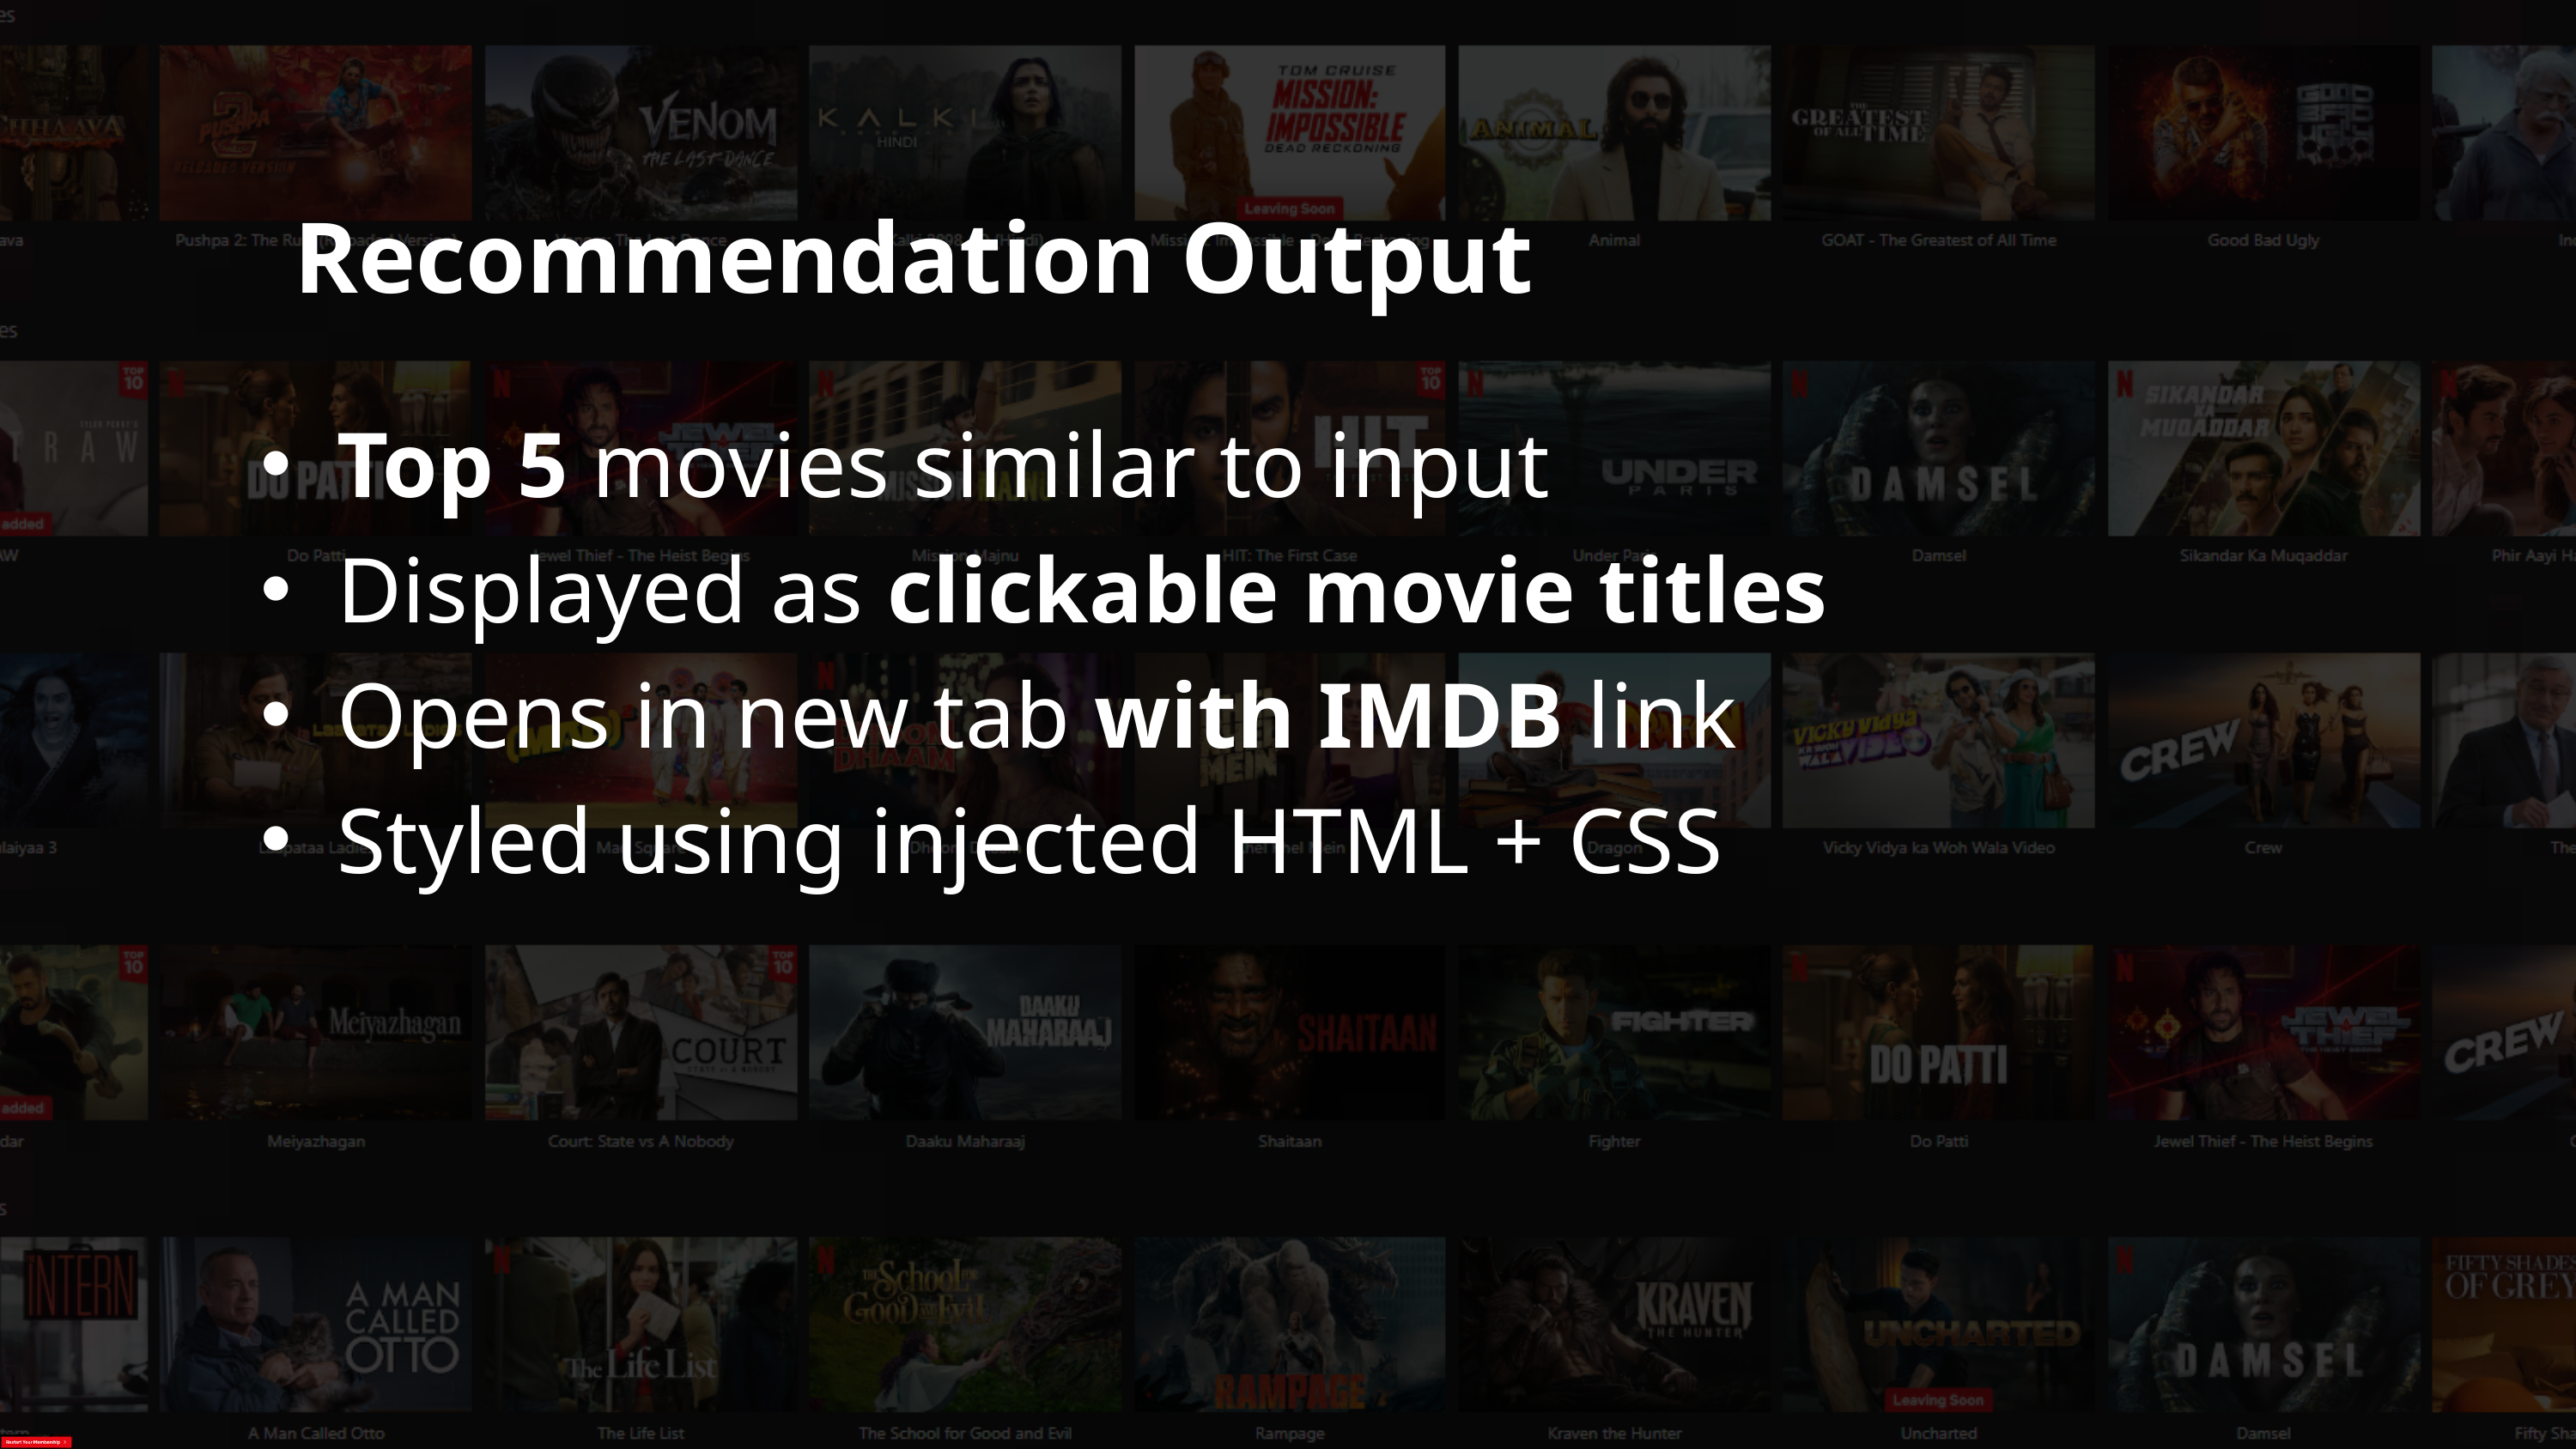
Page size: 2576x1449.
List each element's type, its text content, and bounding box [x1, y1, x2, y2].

text_box Top 5 movies similar to input Displayed as clickable movie titles Opens in new tab with IMDB link Styled using injected HTML + CSS [185, 391, 2432, 892]
text_box [0, 1434, 73, 1449]
text_box Recommendation Output [269, 175, 1583, 312]
text_box [0, 0, 2576, 1449]
